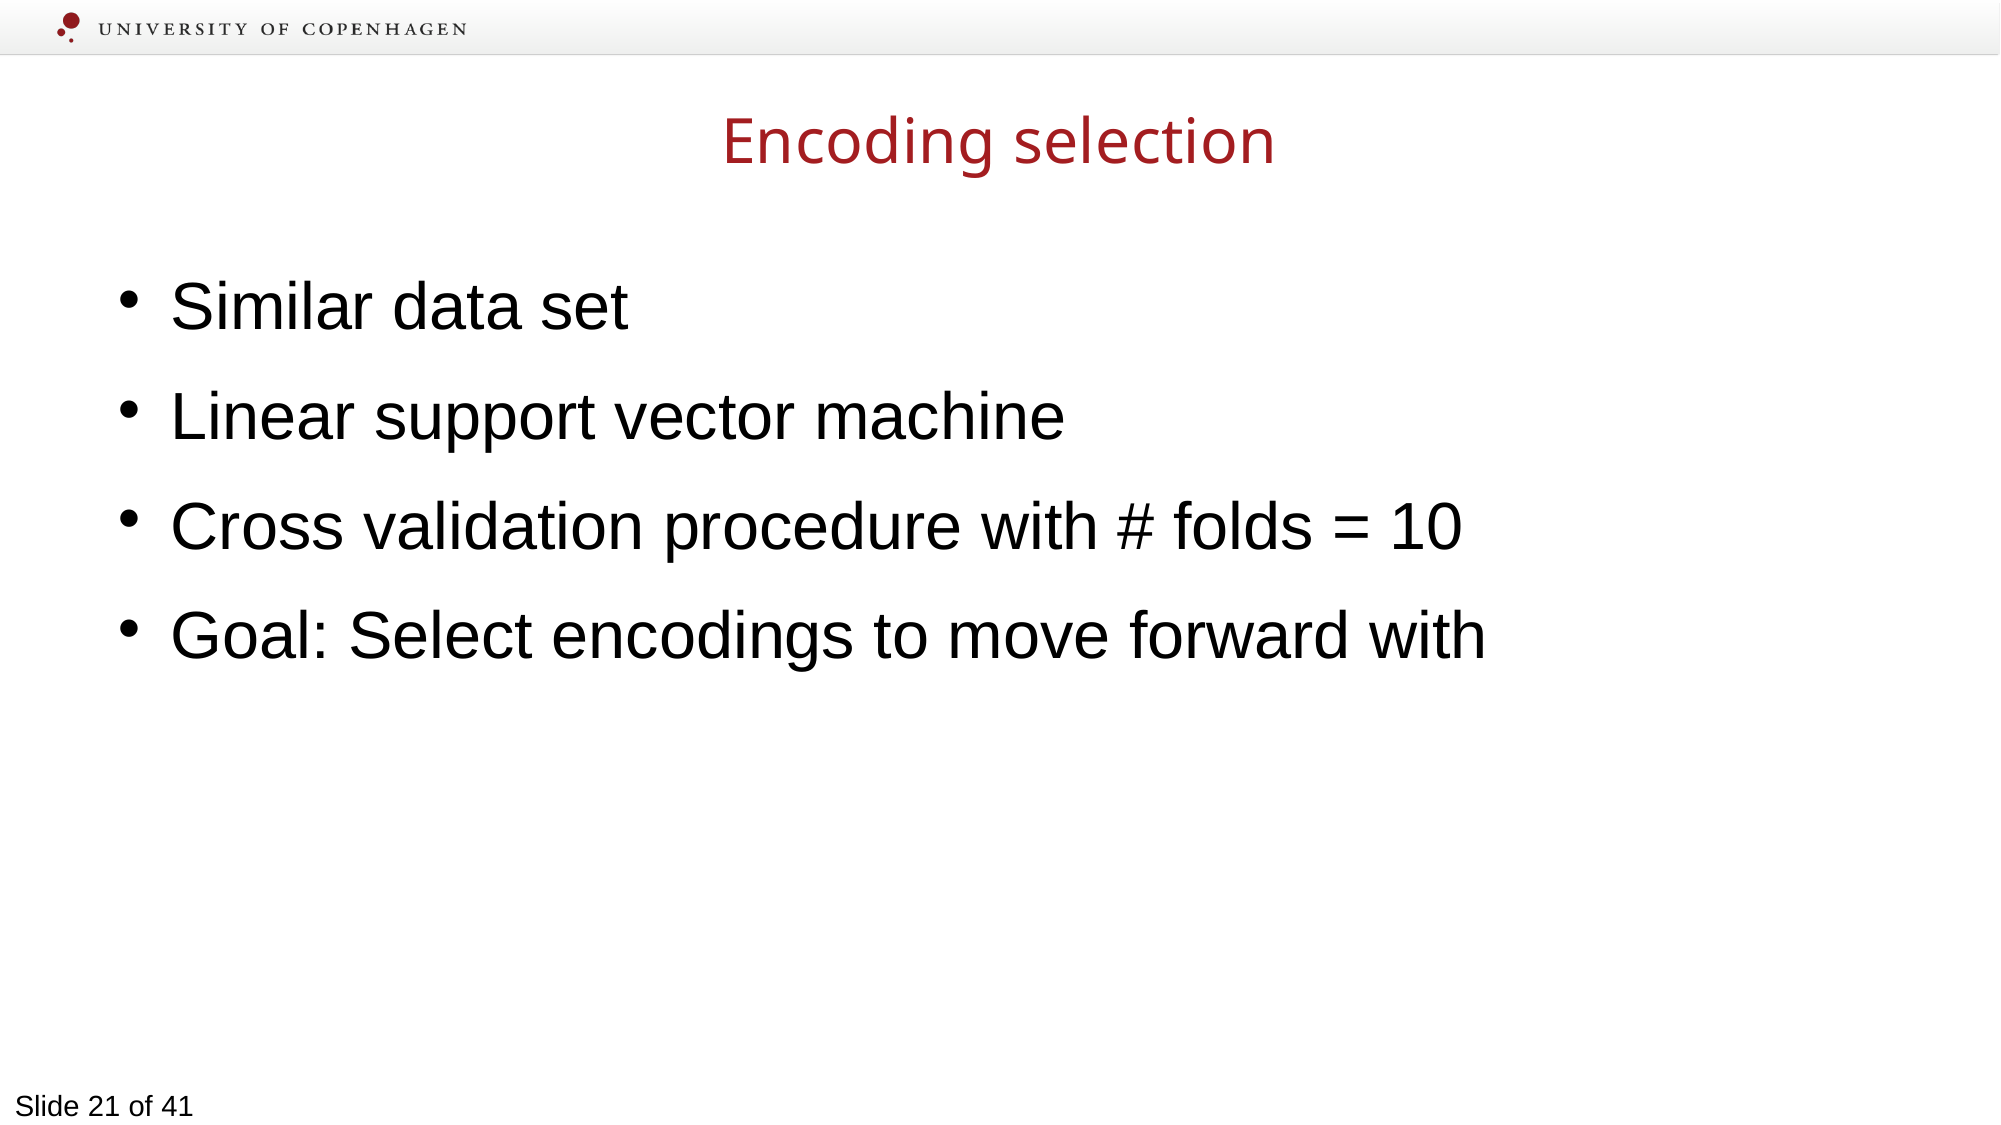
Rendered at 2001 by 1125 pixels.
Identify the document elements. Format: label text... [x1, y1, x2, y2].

text_box Similar data set Linear support vector machine Cross validation procedure with # folds = 10 Goal: Select encodings to move forward with [99, 263, 1900, 916]
text_box Encoding selection [99, 44, 1900, 233]
picture [92, 15, 474, 41]
